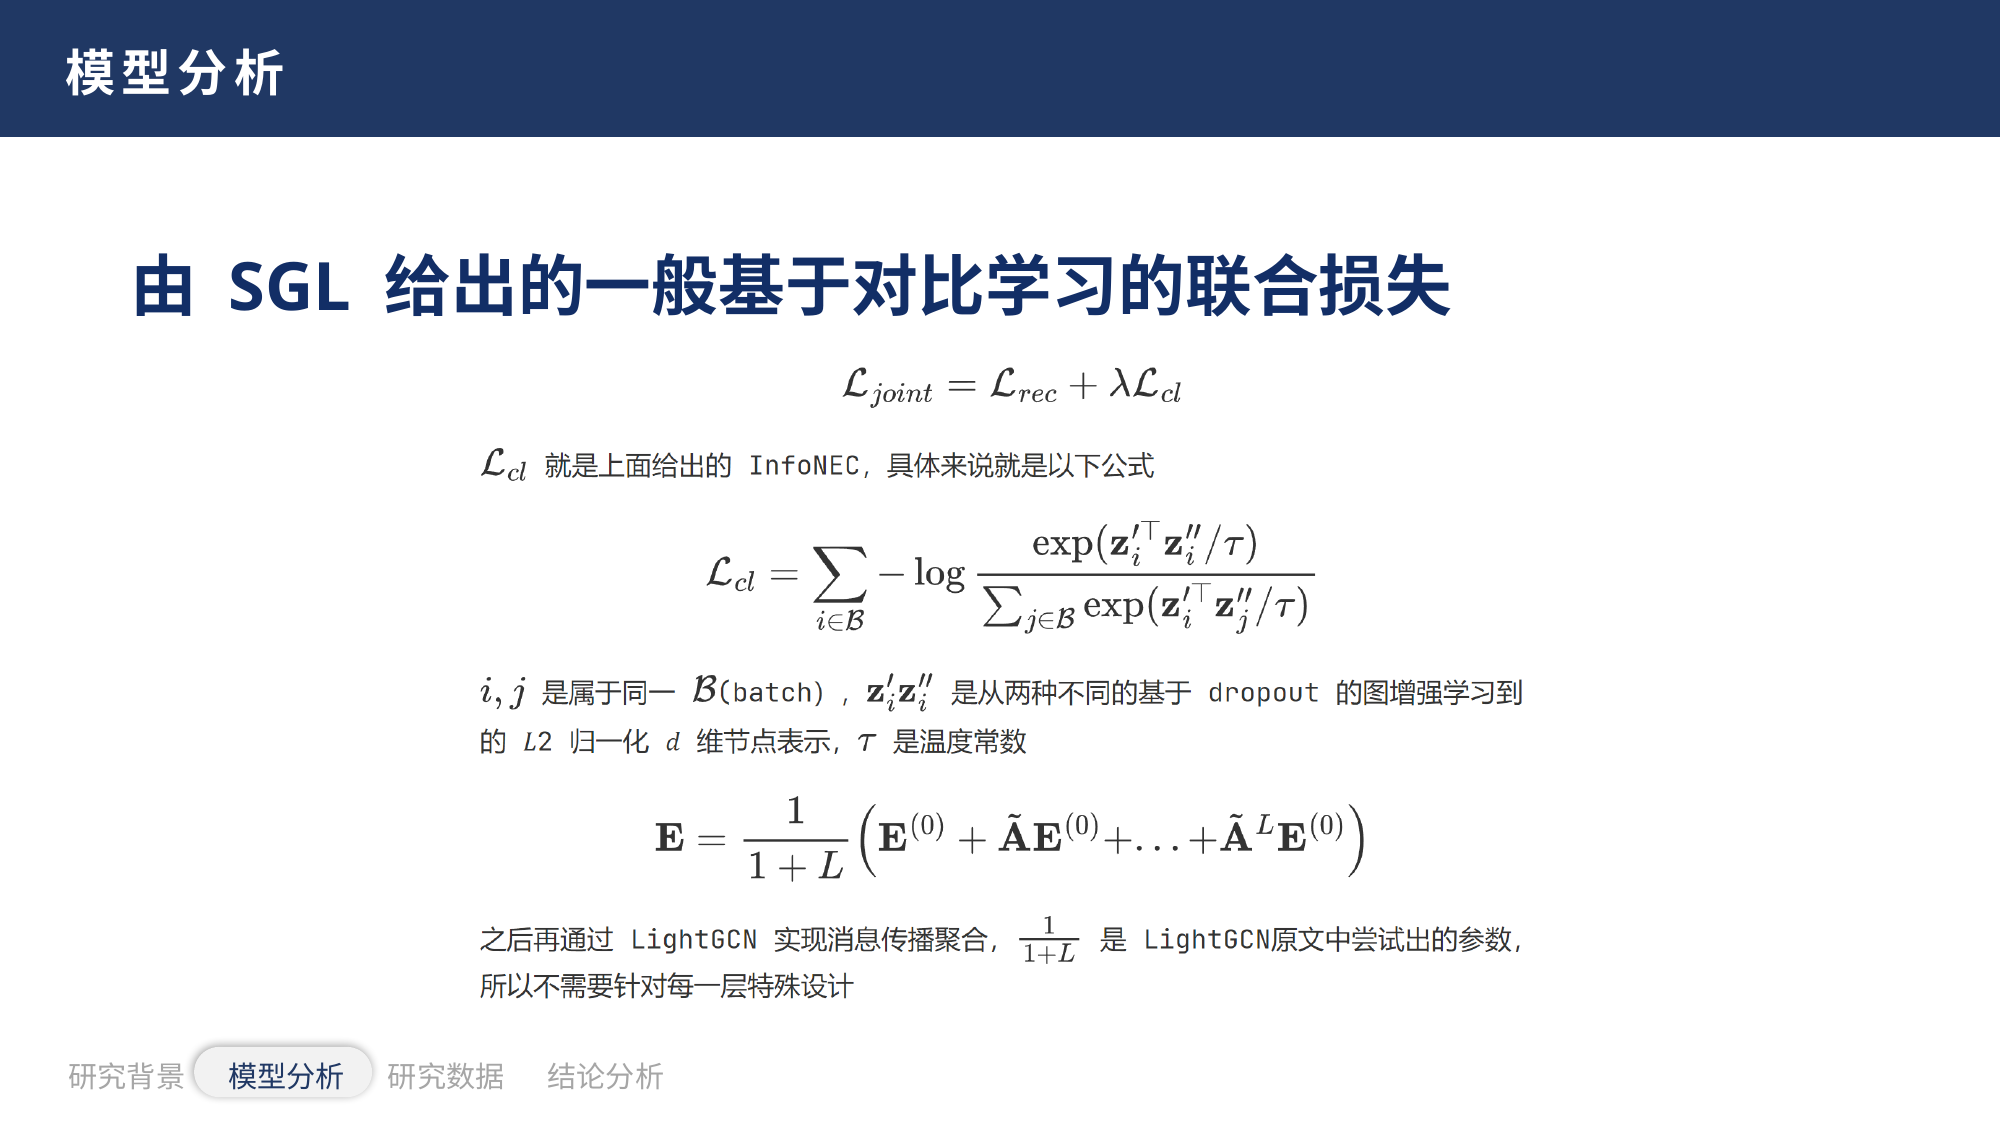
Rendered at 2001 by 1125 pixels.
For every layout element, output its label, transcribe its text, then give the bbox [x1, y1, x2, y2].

text_box 由 SGL 给出的一般基于对比学习的联合损失 [115, 216, 1884, 332]
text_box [53, 1033, 711, 1098]
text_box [0, 0, 2000, 137]
picture [456, 348, 1544, 1020]
